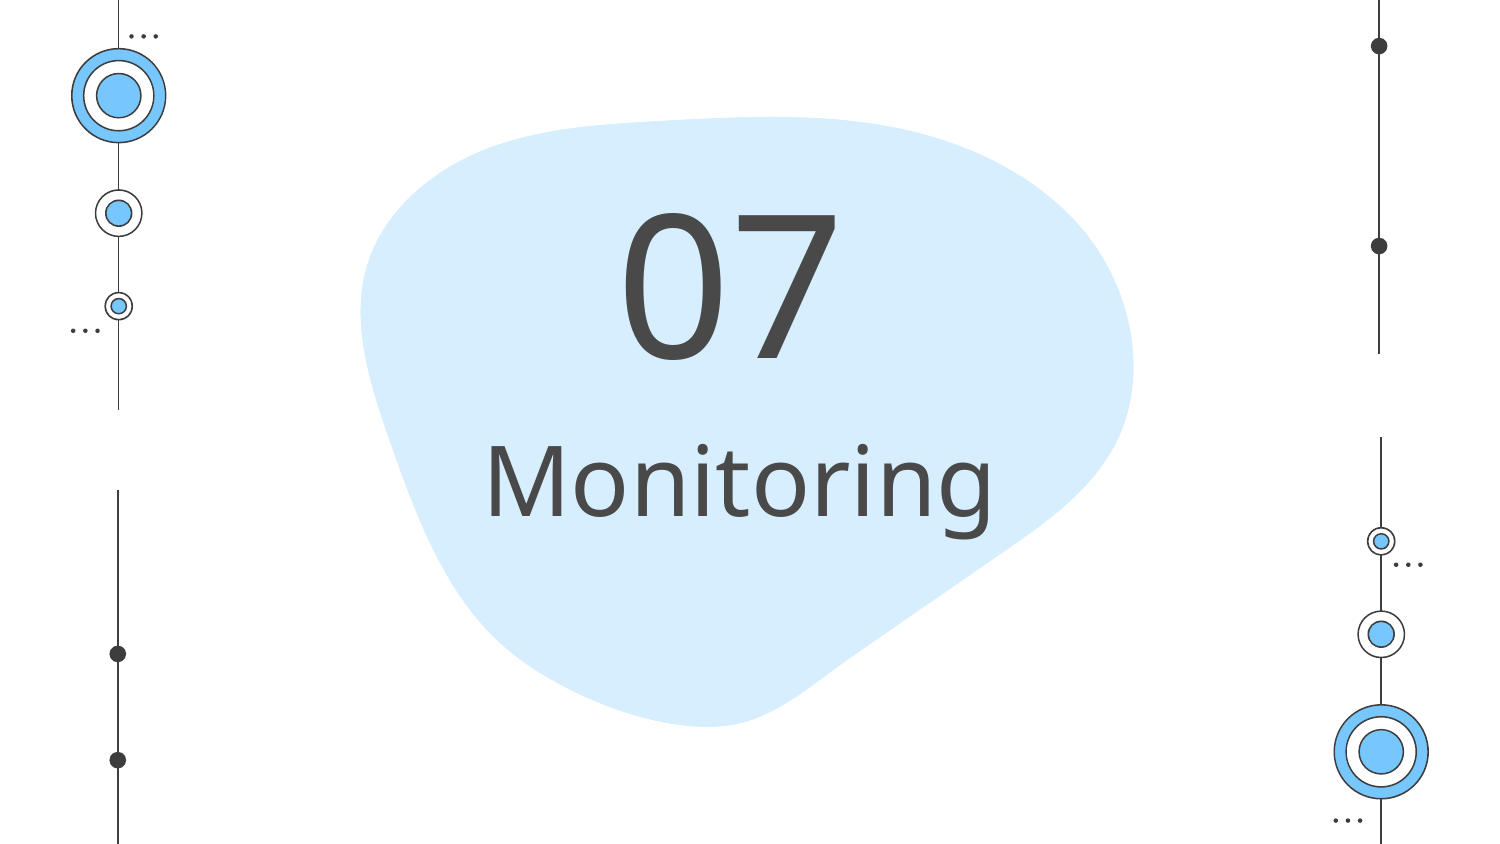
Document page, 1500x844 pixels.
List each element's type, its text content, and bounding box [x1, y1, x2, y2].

title 07 [487, 190, 975, 366]
title Monitoring [415, 411, 1064, 544]
